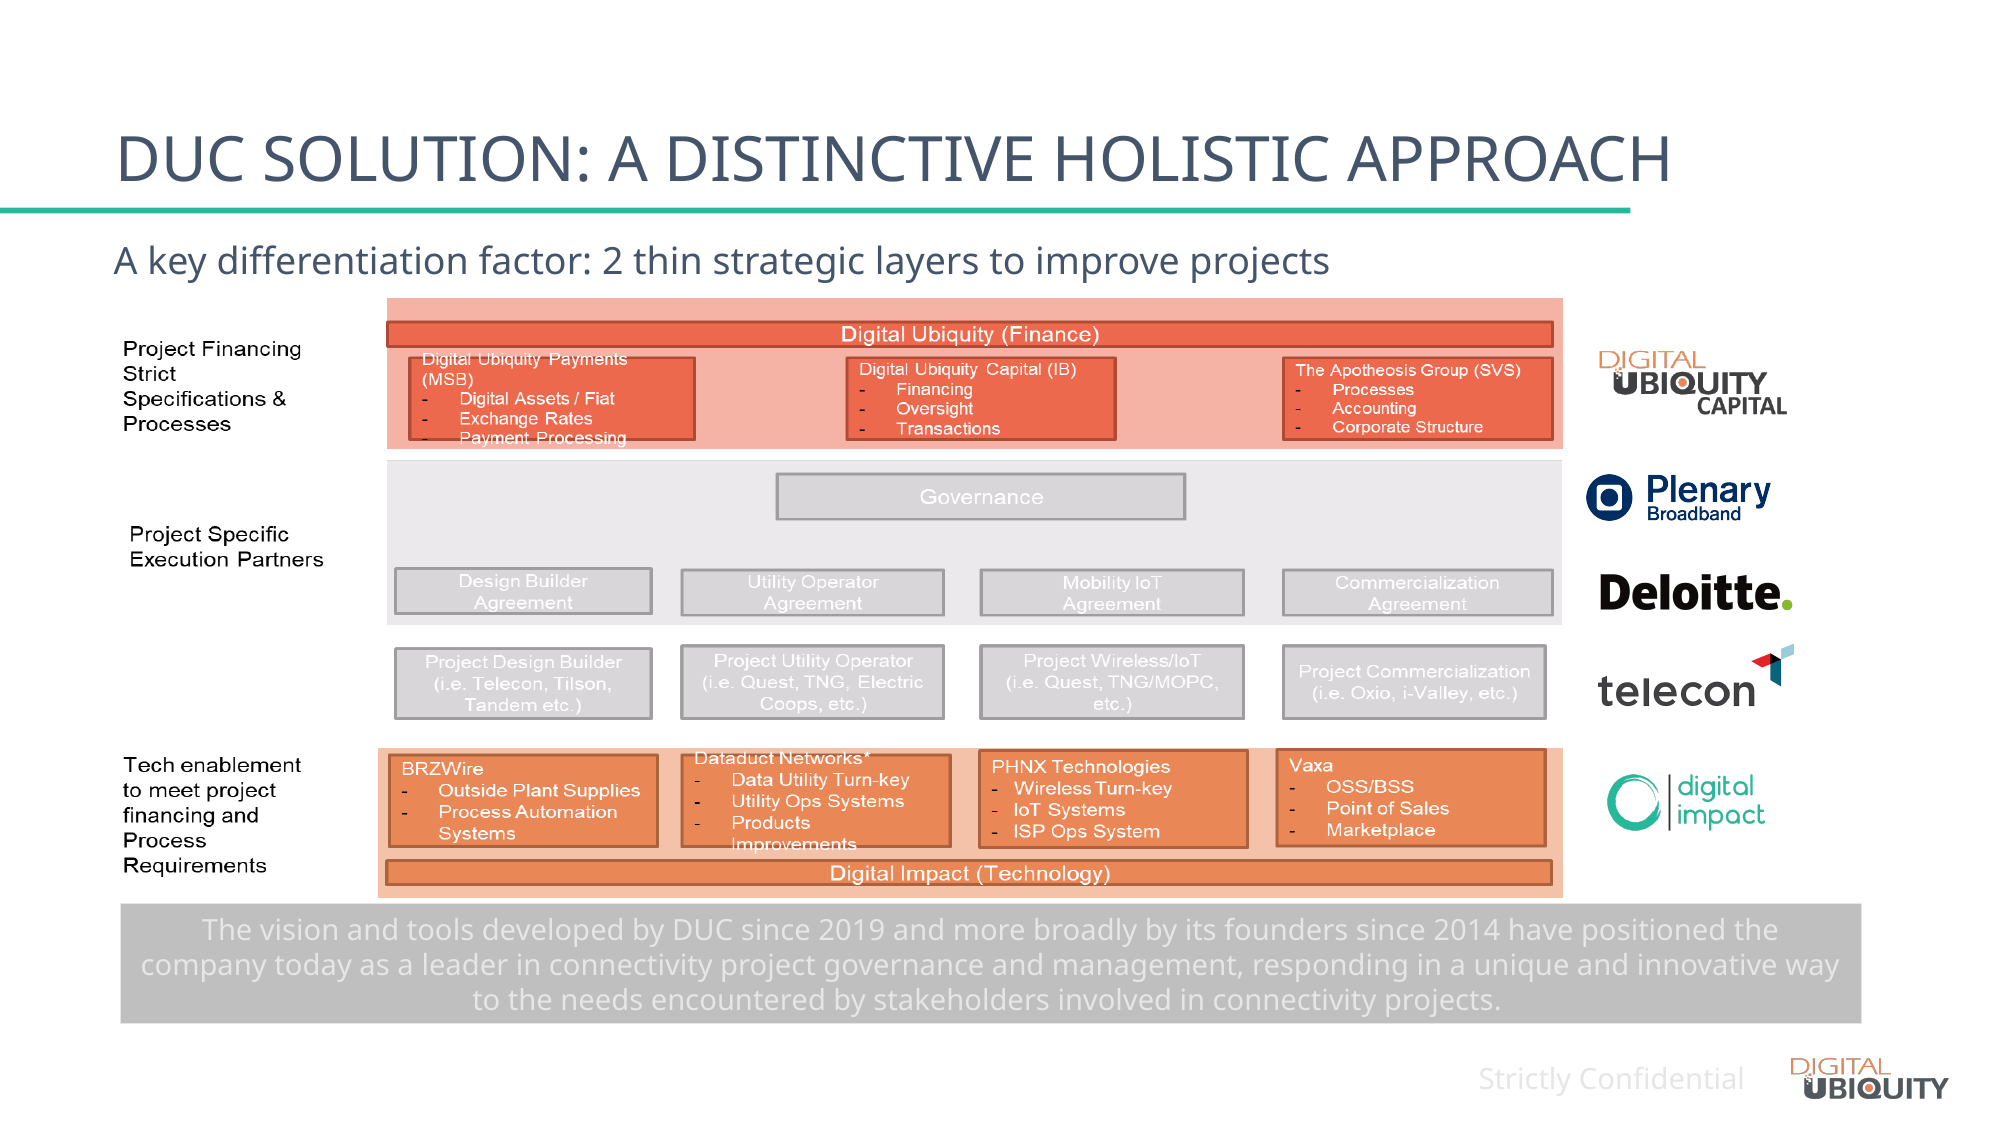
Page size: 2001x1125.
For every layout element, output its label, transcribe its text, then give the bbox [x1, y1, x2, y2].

picture [1583, 340, 1806, 420]
text_box Strictly Confidential [1470, 1056, 1765, 1095]
picture [1599, 769, 1771, 835]
text_box A key differentiation factor: 2 thin strategic layers to improve projects [95, 227, 1976, 291]
text_box The vision and tools developed by DUC since 2019 and more broadly by its founders since 2014 have positioned the company today as a leader in connectivity project governance and management, responding in a unique and innovative way to the needs encountered by stakeholders involved in connectivity projects. [120, 903, 1862, 1024]
picture [1586, 474, 1771, 522]
picture [1598, 642, 1794, 707]
picture [108, 298, 1563, 898]
text_box DUC SOLUTION: A DISTINCTIVE HOLISTIC APPROACH [107, 115, 2000, 199]
picture [1791, 1058, 1949, 1099]
picture [1586, 563, 1802, 621]
text_box [0, 207, 1631, 214]
